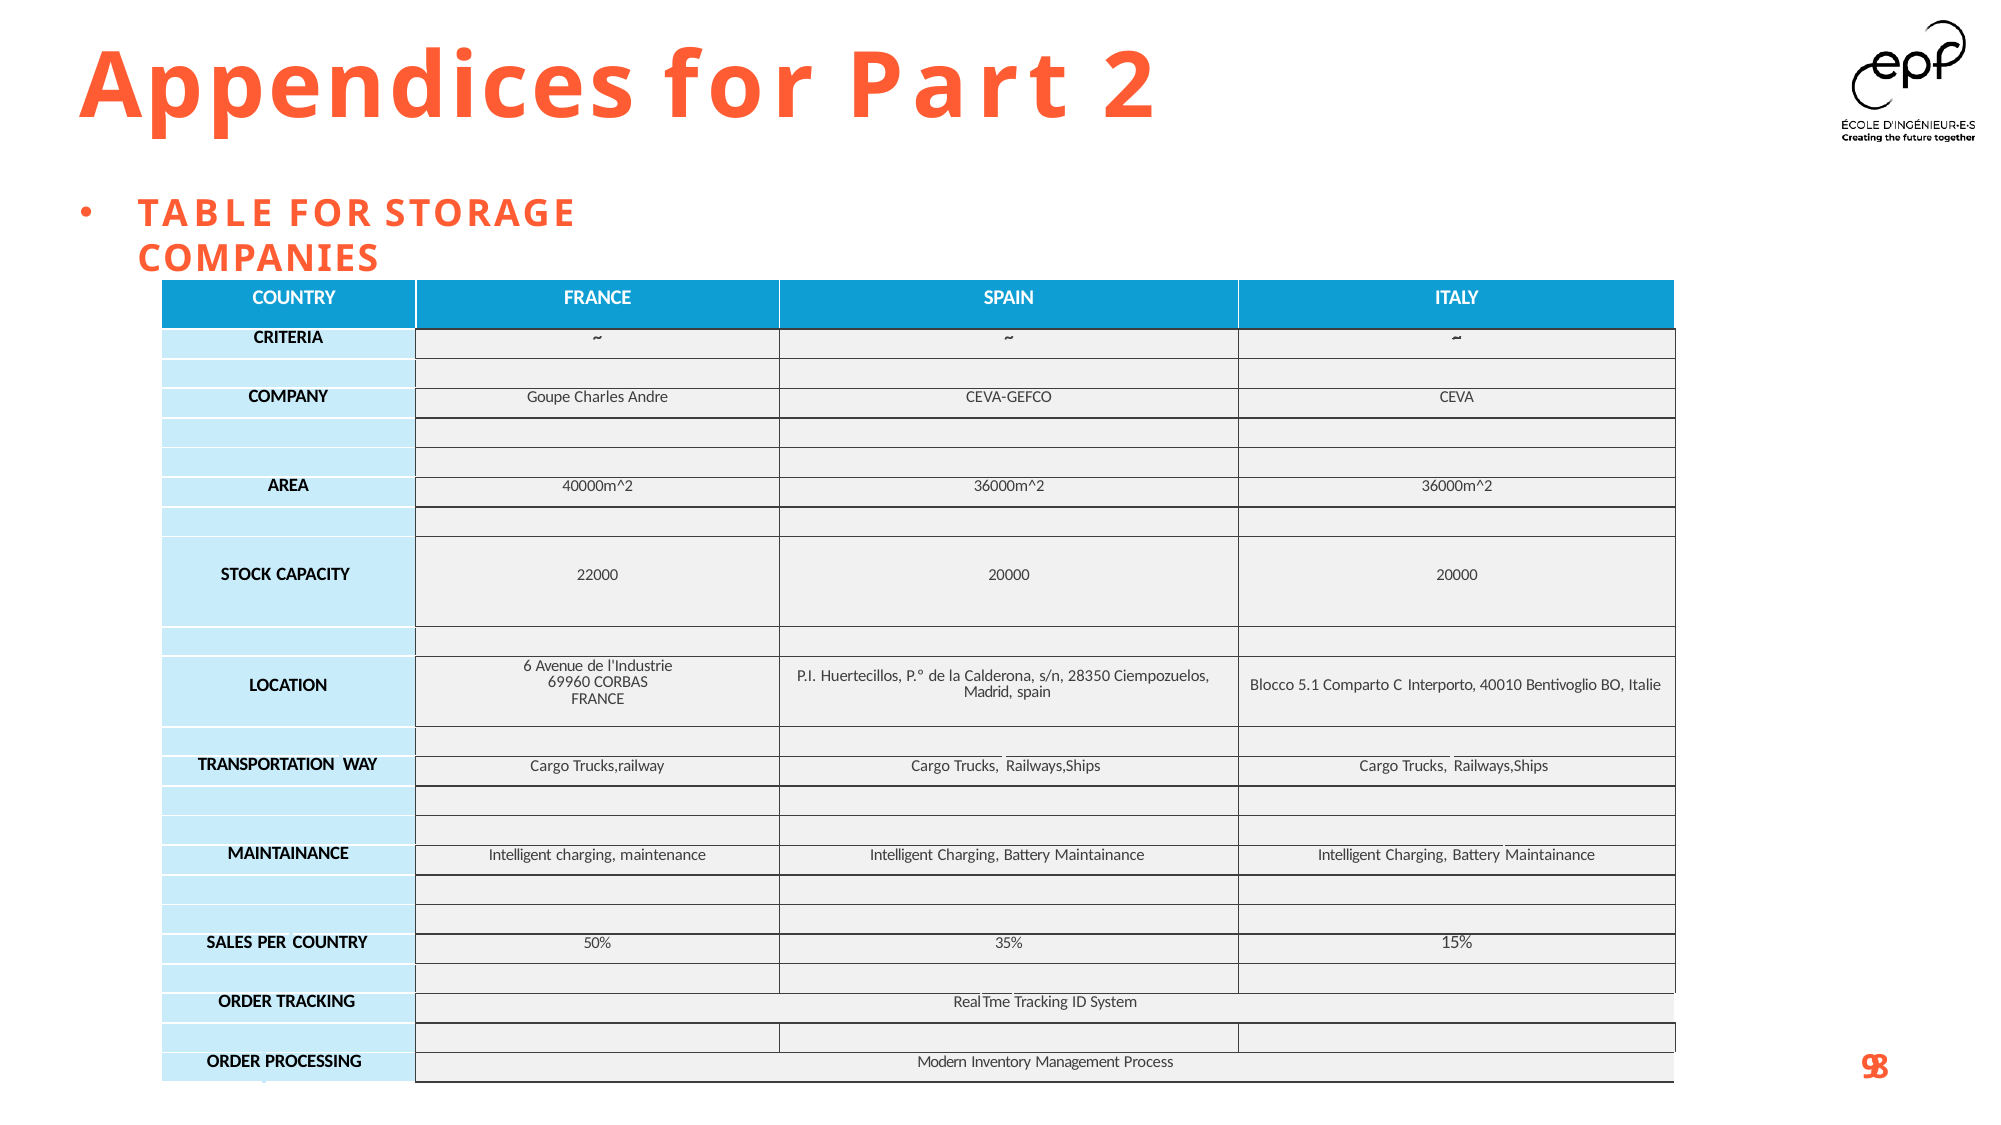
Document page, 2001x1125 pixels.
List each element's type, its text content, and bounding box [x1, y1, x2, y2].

table_cell [1239, 448, 1675, 477]
table_cell 36000m^2 [1239, 478, 1675, 506]
table_cell STOCK CAPACITY [162, 537, 415, 626]
table_cell SALES PER [162, 935, 289, 963]
table_cell ~ [780, 330, 1238, 358]
table_cell [162, 628, 415, 655]
table_cell MAINTAINANCE [162, 846, 415, 874]
table_cell ORDER [162, 1053, 262, 1081]
table_cell [162, 508, 415, 536]
table_cell [780, 508, 1238, 536]
table_cell Intelligent Charging, Battery Maintainance [780, 846, 1238, 874]
table_cell [780, 876, 1238, 904]
table_cell [416, 727, 779, 756]
table_cell 20000 [1239, 537, 1675, 626]
table_cell [780, 1024, 1238, 1052]
table_cell [416, 508, 779, 536]
table_cell WAY [343, 757, 415, 785]
table_cell [162, 419, 415, 447]
table_cell 36000m^2 [780, 478, 1238, 506]
table_cell [1239, 964, 1675, 993]
table_cell 22000 [416, 537, 779, 626]
table_cell P.I. Huertecillos, P.º de la Calderona, s/n, 28350 Ciempozuelos, Madrid, spain [780, 657, 1238, 726]
table_cell Cargo Trucks,railway [416, 757, 779, 785]
table_cell 15% [1239, 935, 1675, 963]
table_cell PROCESSING [266, 1053, 415, 1081]
table_cell 20000 [780, 537, 1238, 626]
table_cell COMPANY [162, 389, 415, 417]
table_cell [416, 627, 779, 656]
table_cell [416, 1024, 779, 1052]
table_cell [780, 419, 1238, 447]
table_cell ORDER TRACKING [162, 994, 415, 1022]
table_cell [162, 905, 415, 933]
table_cell [416, 905, 779, 933]
table_cell Goupe Charles Andre [416, 389, 779, 417]
table_cell [162, 360, 415, 387]
table_cell [780, 448, 1238, 477]
table_cell [1239, 876, 1675, 904]
table_cell [416, 816, 779, 845]
table_cell [1239, 508, 1675, 536]
table_cell [780, 627, 1238, 656]
table_cell [416, 876, 779, 904]
slide_number 98 [1858, 1044, 1924, 1125]
table_cell [1239, 787, 1675, 815]
table_cell [780, 787, 1238, 815]
table_cell 50% [416, 935, 779, 963]
table_cell [162, 876, 415, 904]
table_header SPAIN [780, 280, 1238, 328]
table_cell Tracking ID System [1014, 994, 1674, 1022]
table_cell Tme [982, 994, 1012, 1022]
table_cell [162, 965, 415, 992]
table_cell Railways,Ships [1006, 757, 1238, 785]
table_cell Intelligent Charging, Battery [1239, 846, 1503, 874]
table_cell CEVA-GEFCO [780, 389, 1238, 417]
table_cell Intelligent charging, maintenance [416, 846, 779, 874]
table_cell TRANSPORTATION [162, 757, 339, 785]
table_cell Cargo Trucks, [780, 757, 1002, 785]
table_cell [1239, 816, 1675, 845]
table_cell AREA [162, 478, 415, 506]
table_cell CEVA [1239, 389, 1675, 417]
table_cell Maintainance [1505, 846, 1675, 874]
table_cell [780, 905, 1238, 933]
table_cell Blocco 5.1 Comparto C Interporto, 40010 Bentivoglio BO, Italie [1239, 657, 1675, 726]
table_cell 35% [780, 935, 1238, 963]
table_cell [162, 1024, 415, 1052]
table_cell [1239, 1024, 1675, 1052]
table_cell Cargo Trucks, [1239, 757, 1450, 785]
table_header ITALY [1239, 280, 1674, 328]
table_cell [1239, 359, 1675, 388]
table_cell LOCATION [162, 657, 415, 726]
table_cell [1239, 727, 1675, 756]
table_cell 6 Avenue de l'Industrie 69960 CORBAS FRANCE [416, 657, 779, 726]
table_cell COUNTRY [293, 935, 415, 963]
table_cell [416, 964, 779, 993]
table_cell 40000m^2 [416, 478, 779, 506]
table_cell CRITERIA [162, 330, 415, 358]
table_cell [1239, 905, 1675, 933]
table_cell [162, 787, 415, 815]
table_header FRANCE [417, 280, 779, 328]
table_cell ~ [1239, 330, 1675, 358]
table_cell [780, 964, 1238, 993]
table_cell [780, 359, 1238, 388]
table_cell [162, 816, 415, 844]
table_cell [162, 728, 415, 755]
table_cell Modern Inventory Management Process [416, 1053, 1674, 1081]
table_cell [162, 448, 415, 476]
table_cell Railways,Ships [1454, 757, 1675, 785]
table_cell [780, 727, 1238, 756]
table_cell [416, 419, 779, 447]
picture [1842, 20, 1975, 142]
table_header COUNTRY [162, 280, 415, 328]
table_cell [1239, 419, 1675, 447]
title Appendices for Part 2 [75, 24, 1925, 214]
table_cell [416, 448, 779, 477]
table_cell Real [416, 994, 980, 1022]
table_cell [780, 816, 1238, 845]
table_cell [1239, 627, 1675, 656]
table_cell [416, 359, 779, 388]
table_cell [416, 787, 779, 815]
text_box TABLE FOR STORAGE COMPANIES [77, 214, 823, 280]
table_cell ~ [416, 330, 779, 358]
